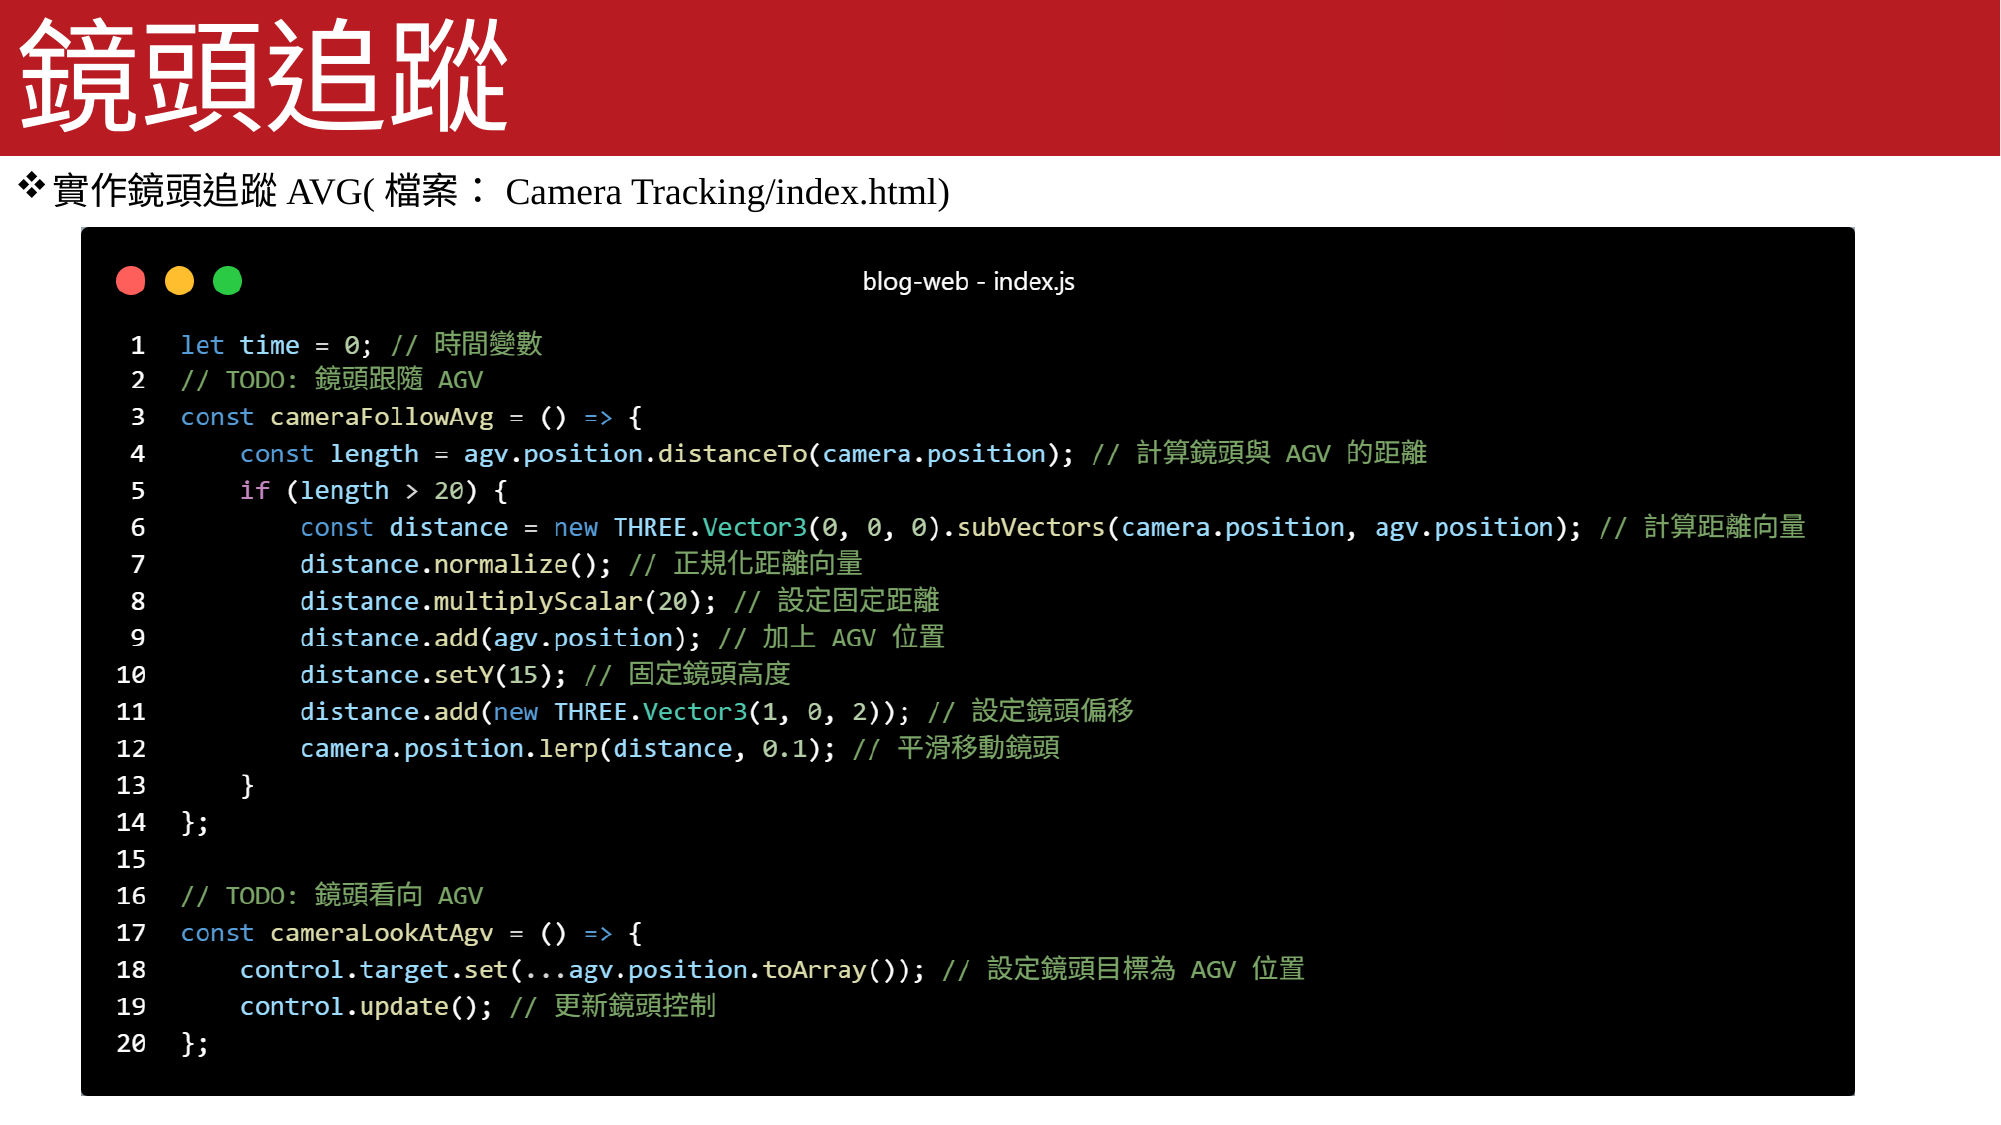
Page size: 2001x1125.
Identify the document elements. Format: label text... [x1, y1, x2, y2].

list 實作鏡頭追蹤AVG(檔案：Camera Tracking/index.html) [0, 159, 1988, 987]
title 鏡頭追蹤 [1, 0, 1727, 156]
picture [81, 227, 1855, 1096]
